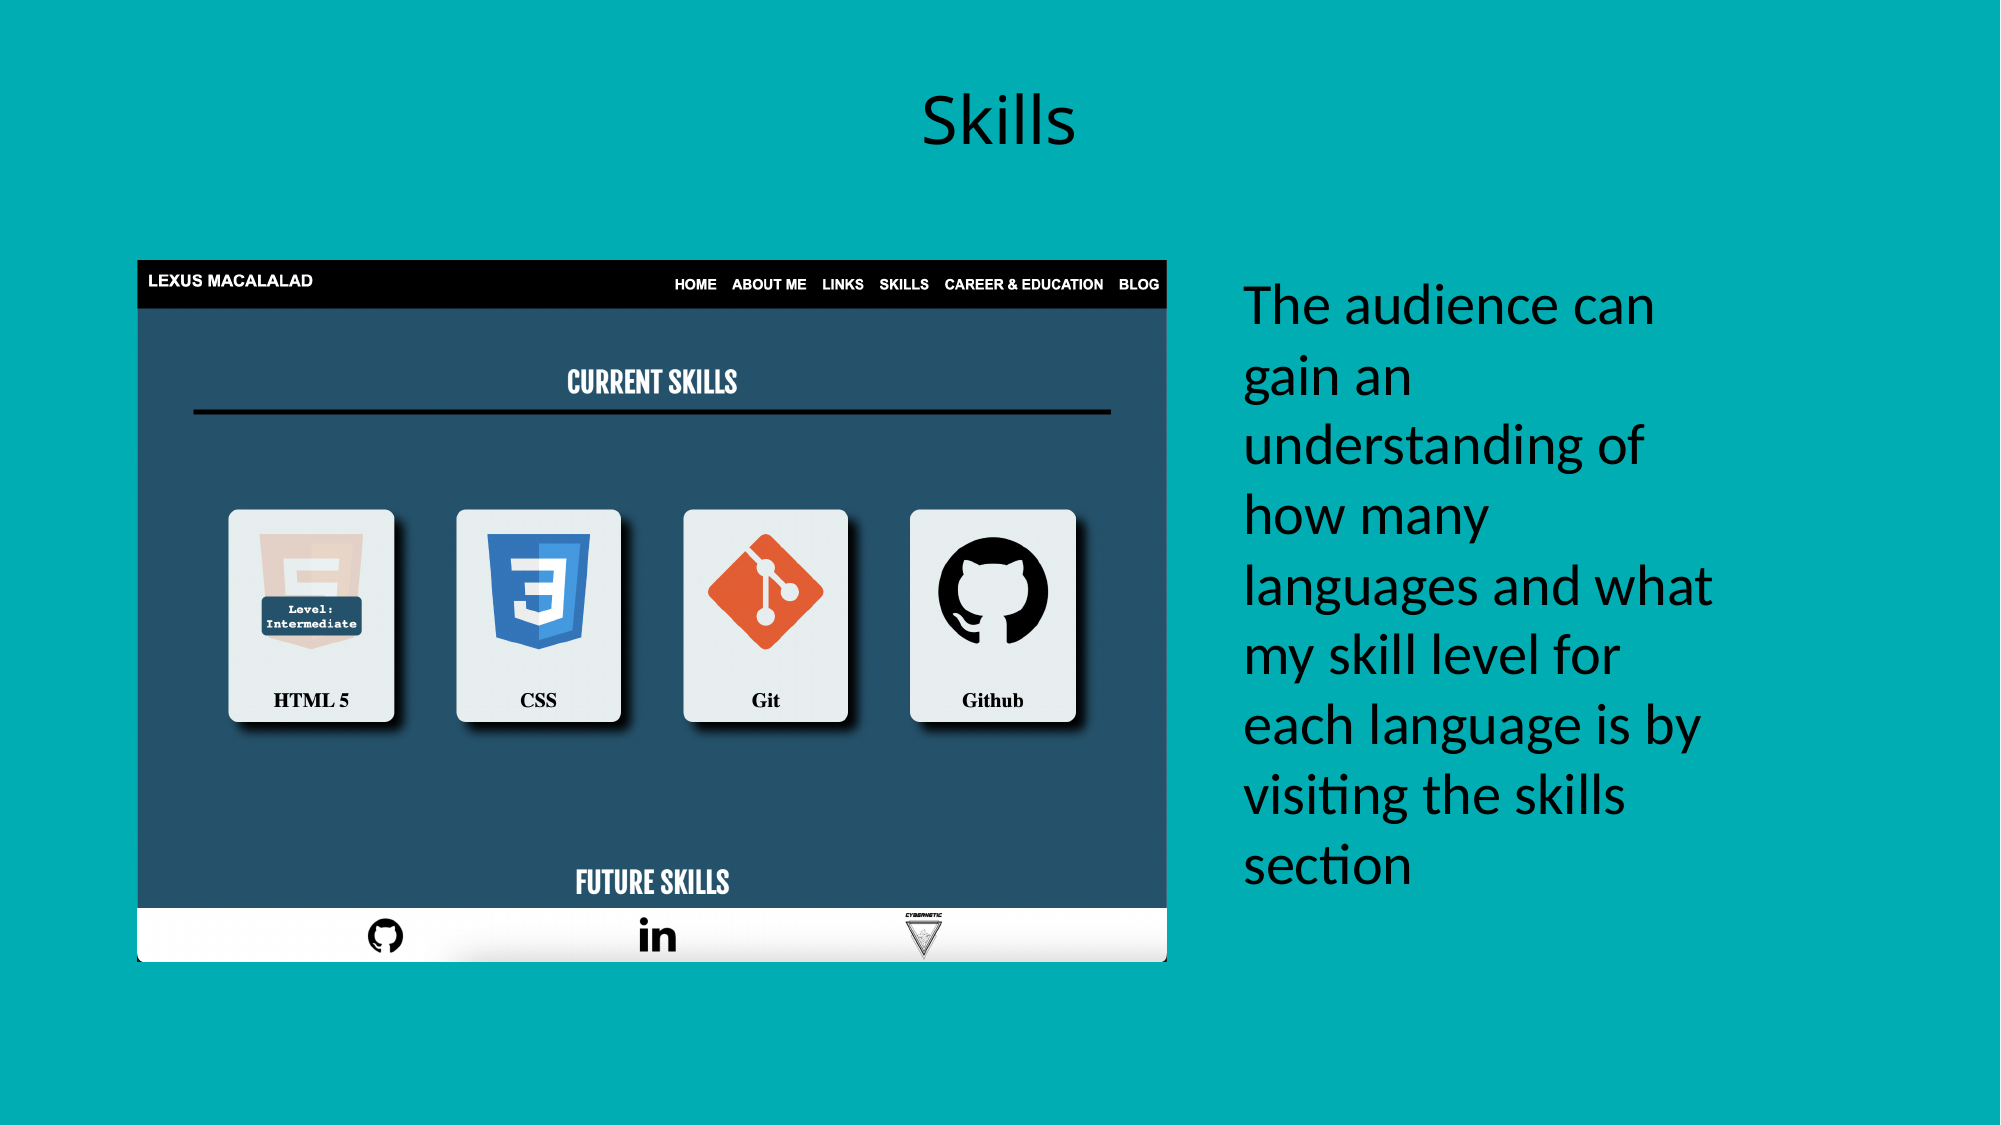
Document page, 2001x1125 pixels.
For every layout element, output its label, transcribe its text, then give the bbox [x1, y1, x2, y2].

title Skills [137, 59, 1863, 187]
text_box The audience can gain an understanding of how many languages and what my skill level for each language is by visiting the skills section [1228, 259, 1749, 904]
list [137, 259, 1167, 962]
